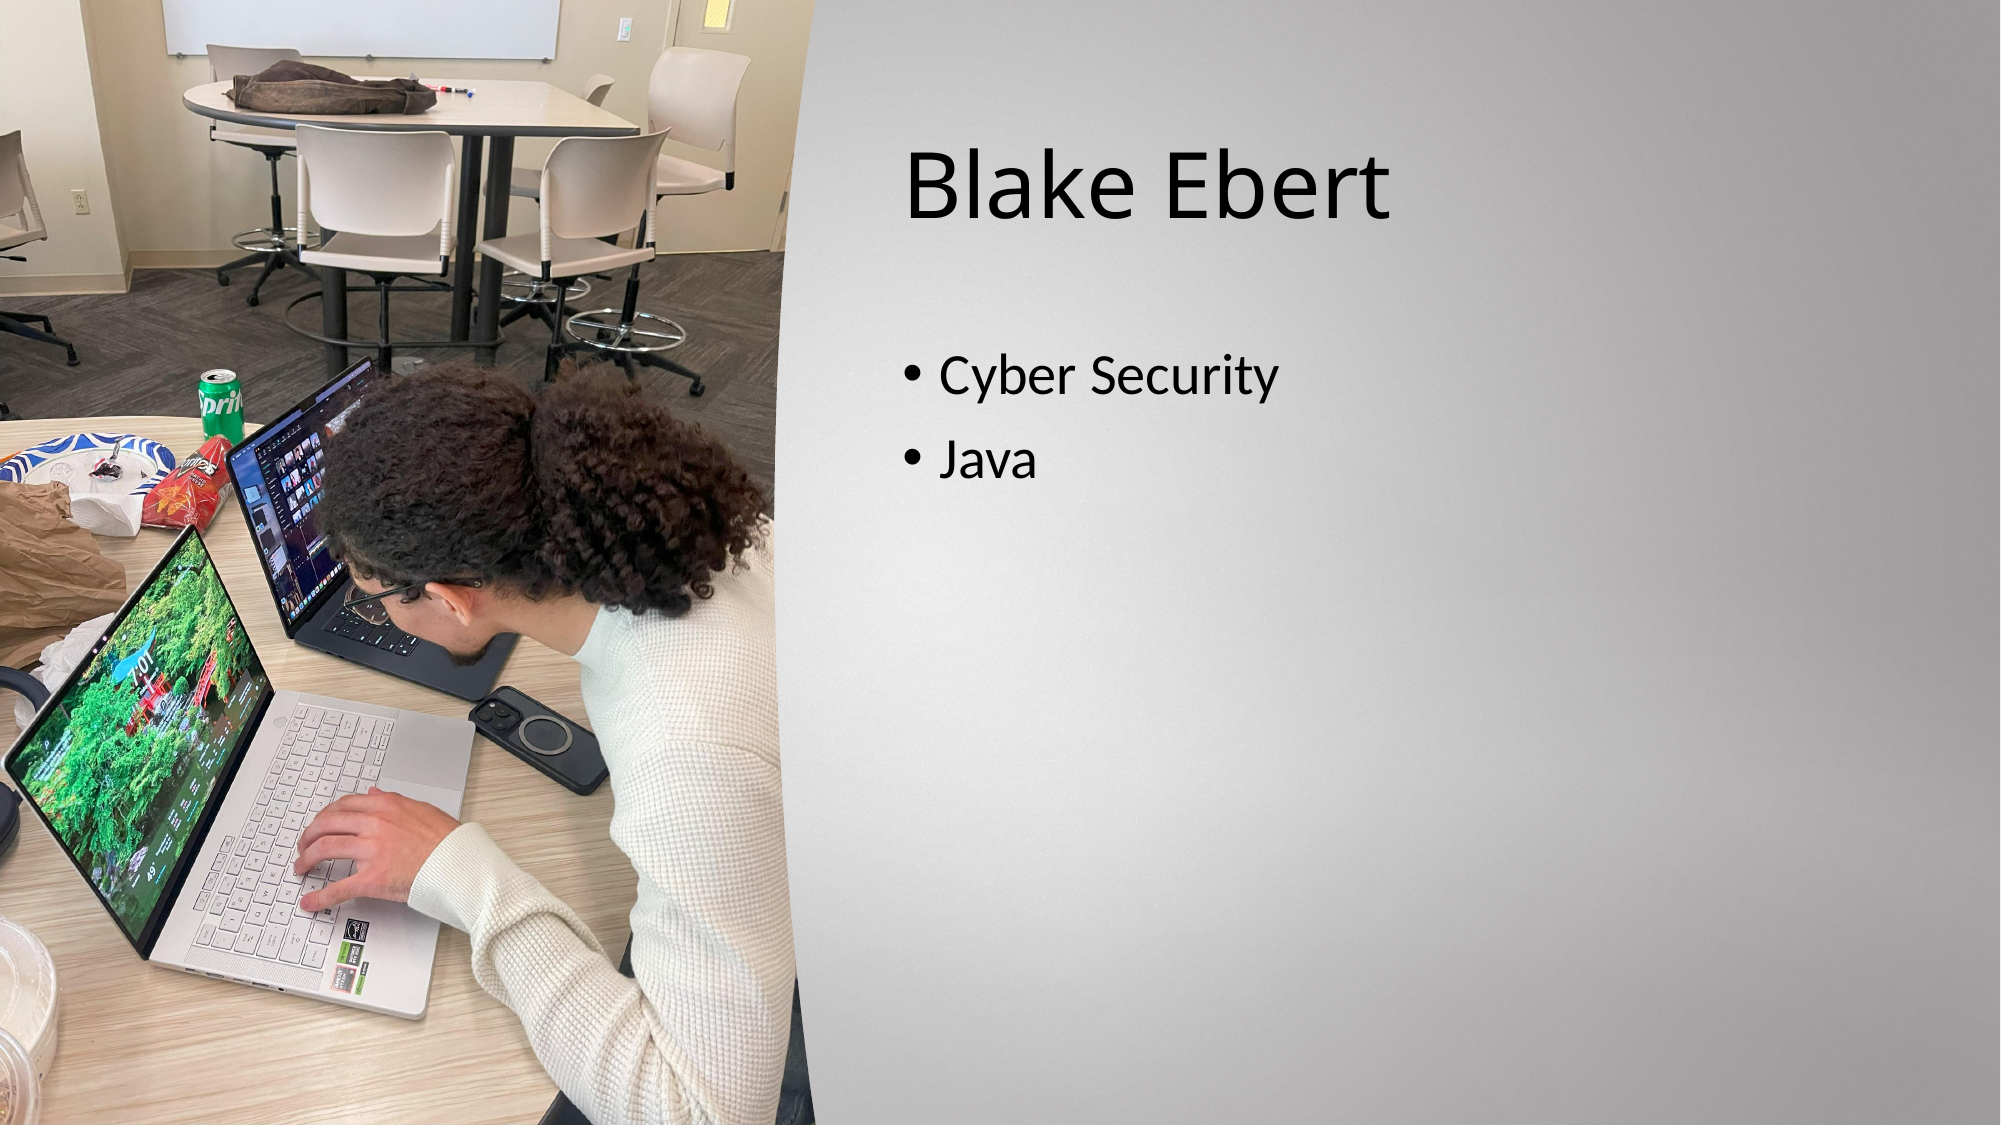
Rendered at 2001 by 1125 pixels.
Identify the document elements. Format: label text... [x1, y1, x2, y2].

picture [0, 0, 816, 1125]
title Blake Ebert [887, 74, 1649, 304]
list Cyber Security Java [887, 336, 1649, 1025]
